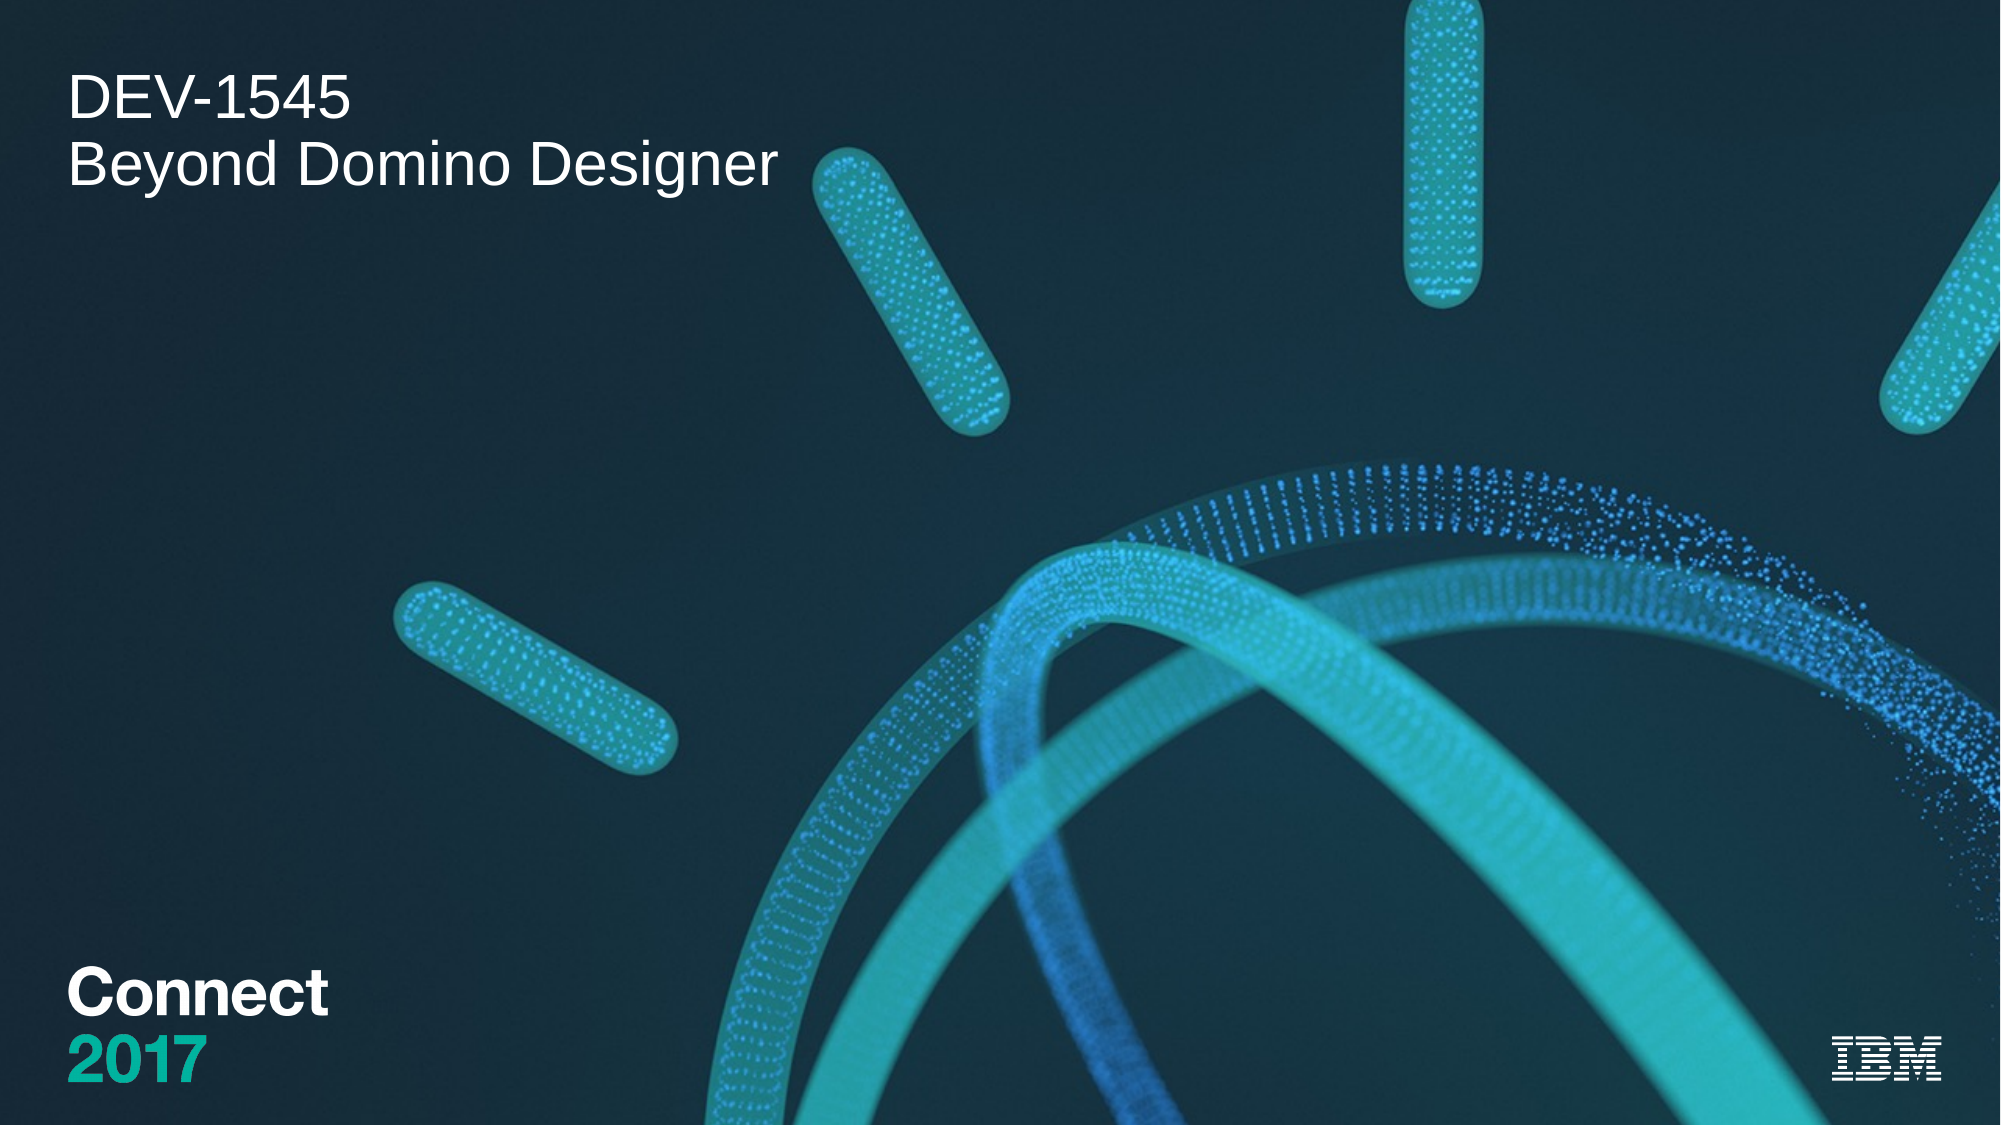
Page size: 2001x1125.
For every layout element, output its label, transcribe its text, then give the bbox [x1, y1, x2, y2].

picture [0, 0, 2001, 1125]
list DEV-1545 Beyond Domino Designer [52, 56, 819, 199]
